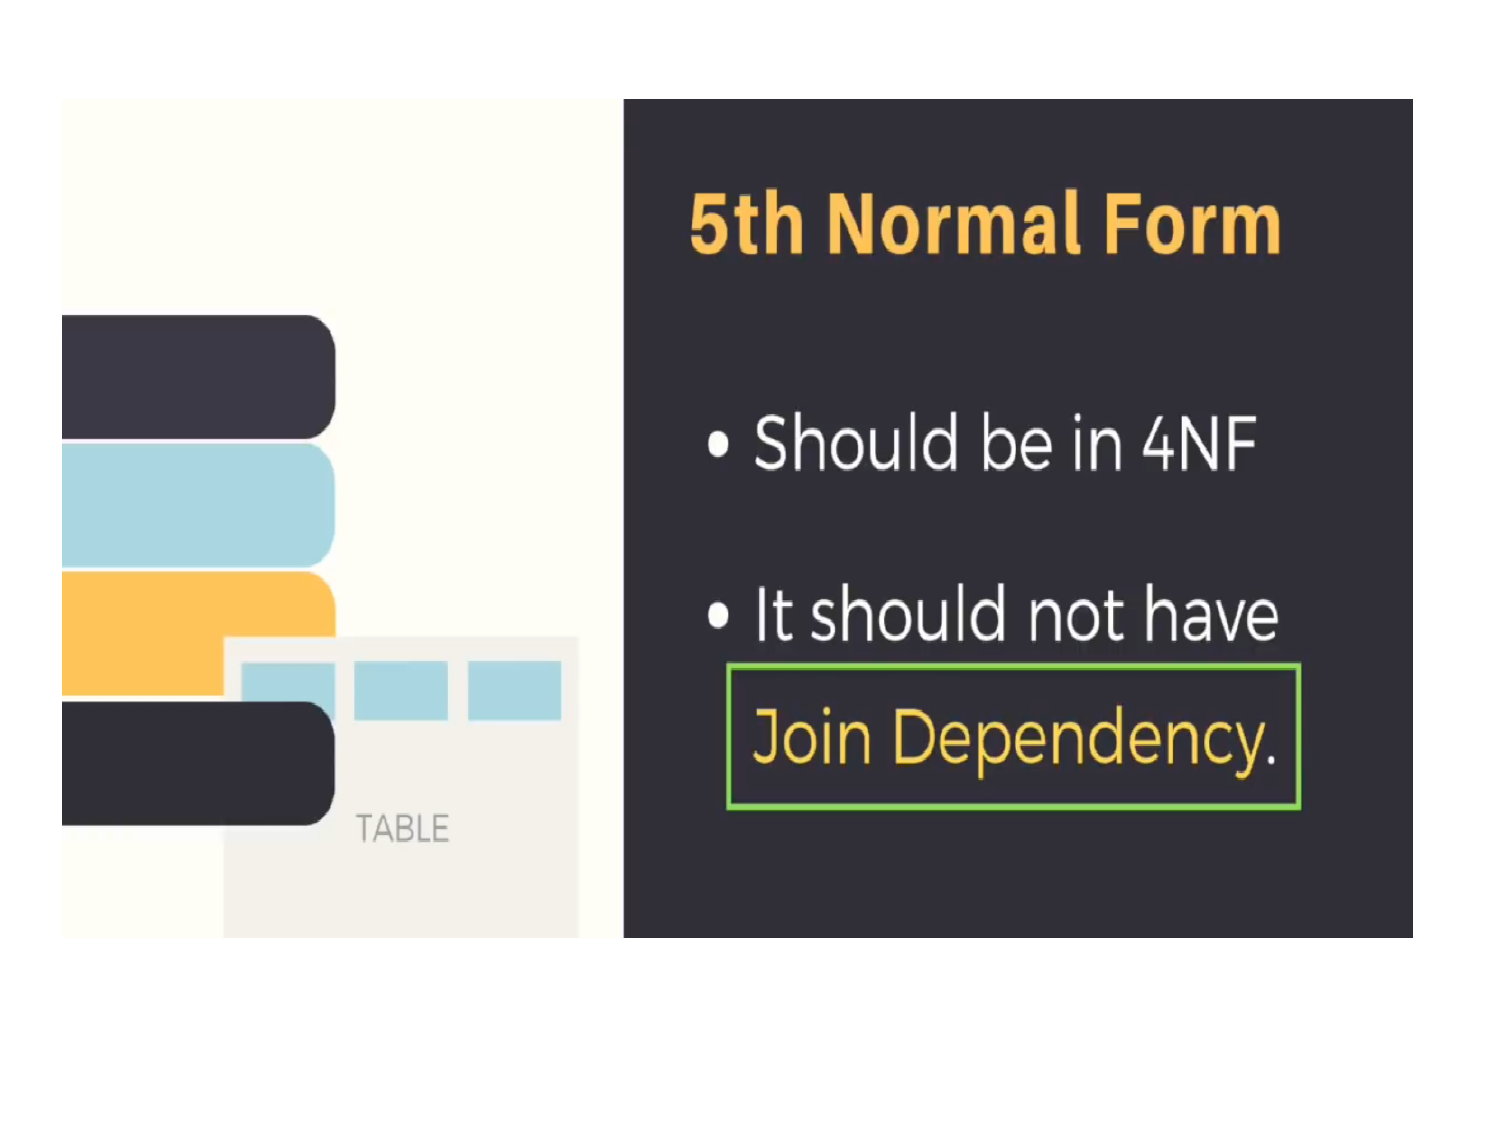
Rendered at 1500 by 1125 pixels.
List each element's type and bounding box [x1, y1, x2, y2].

list [62, 99, 1413, 938]
